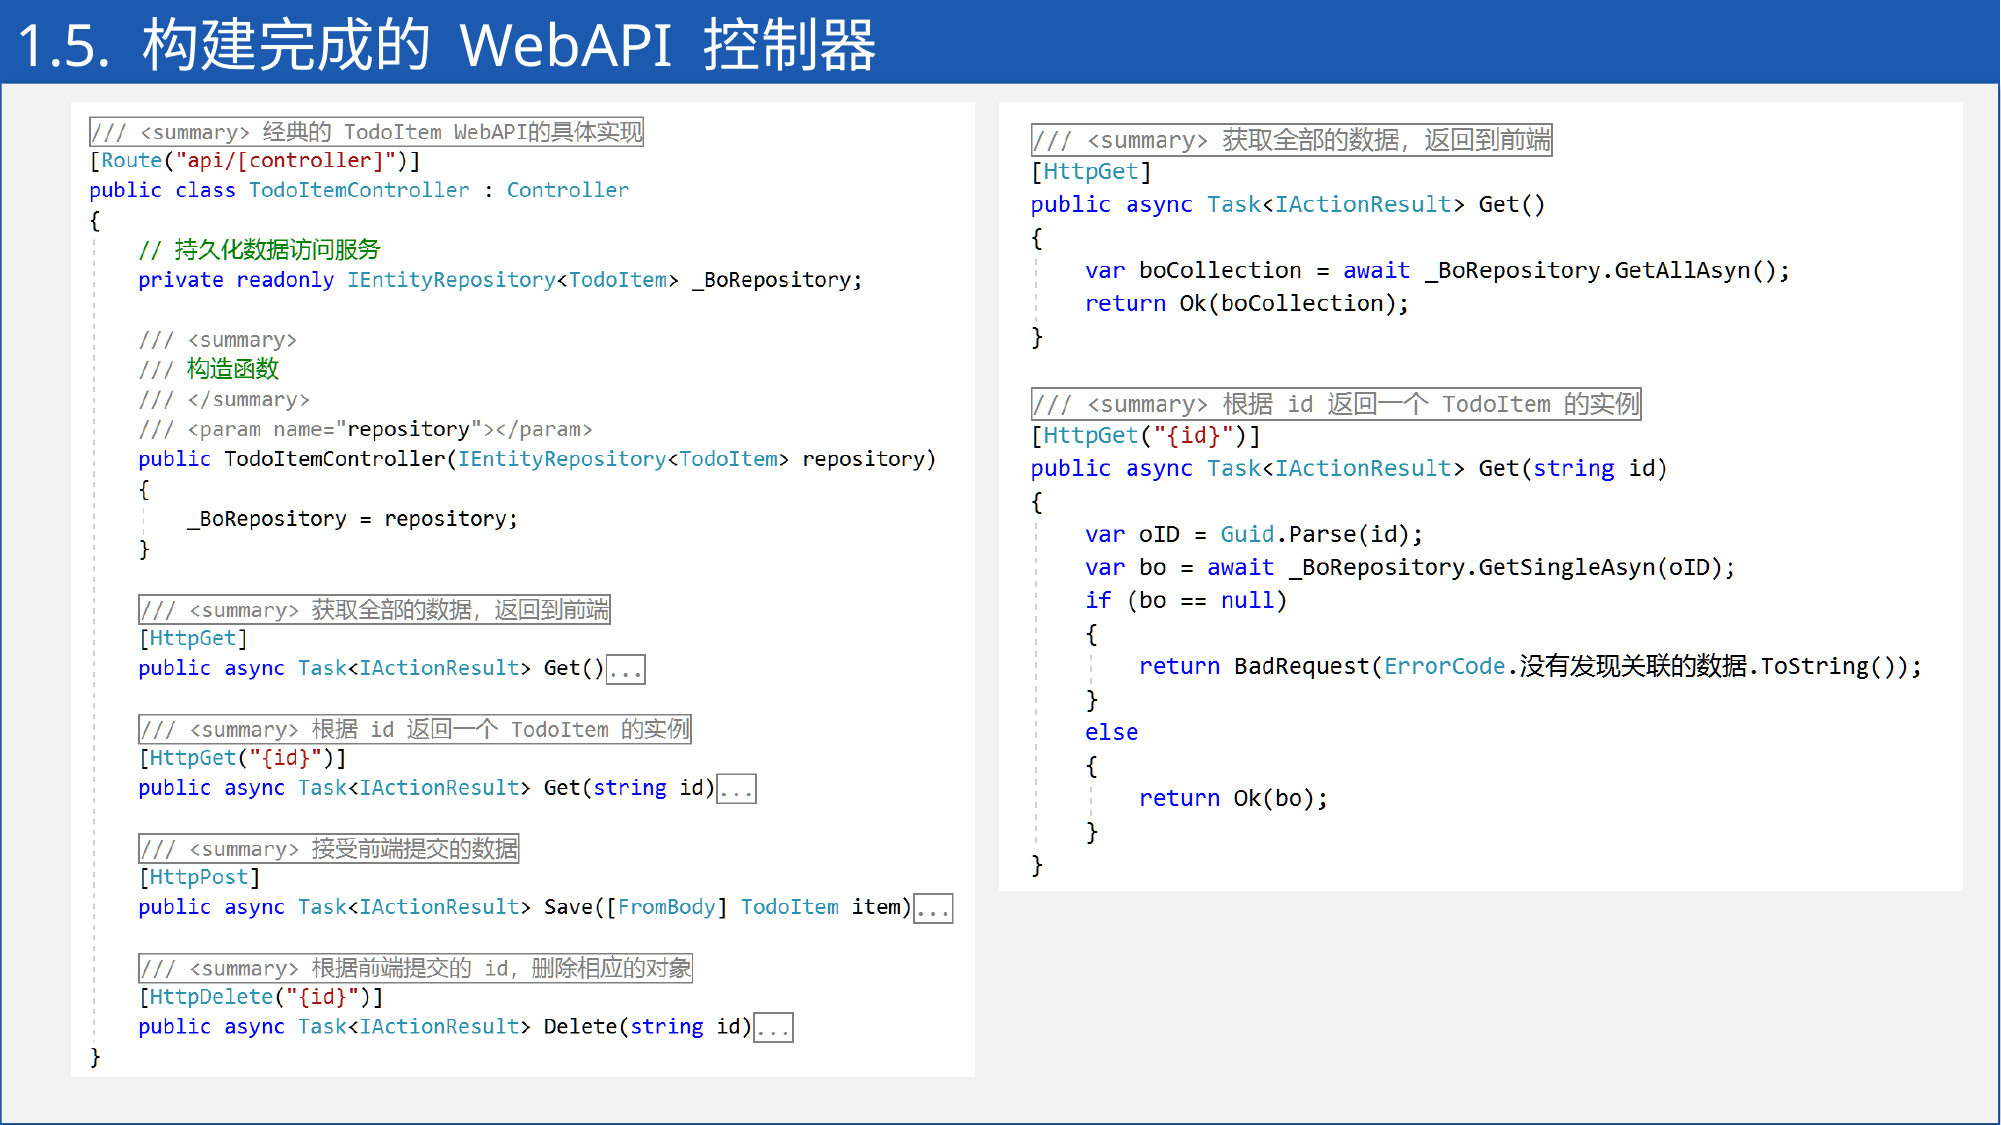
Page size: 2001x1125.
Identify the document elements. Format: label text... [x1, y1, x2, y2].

picture [999, 102, 1963, 891]
title 1.5. 构建完成的 WebAPI 控制器 [0, 1, 2000, 84]
picture [71, 102, 976, 1077]
